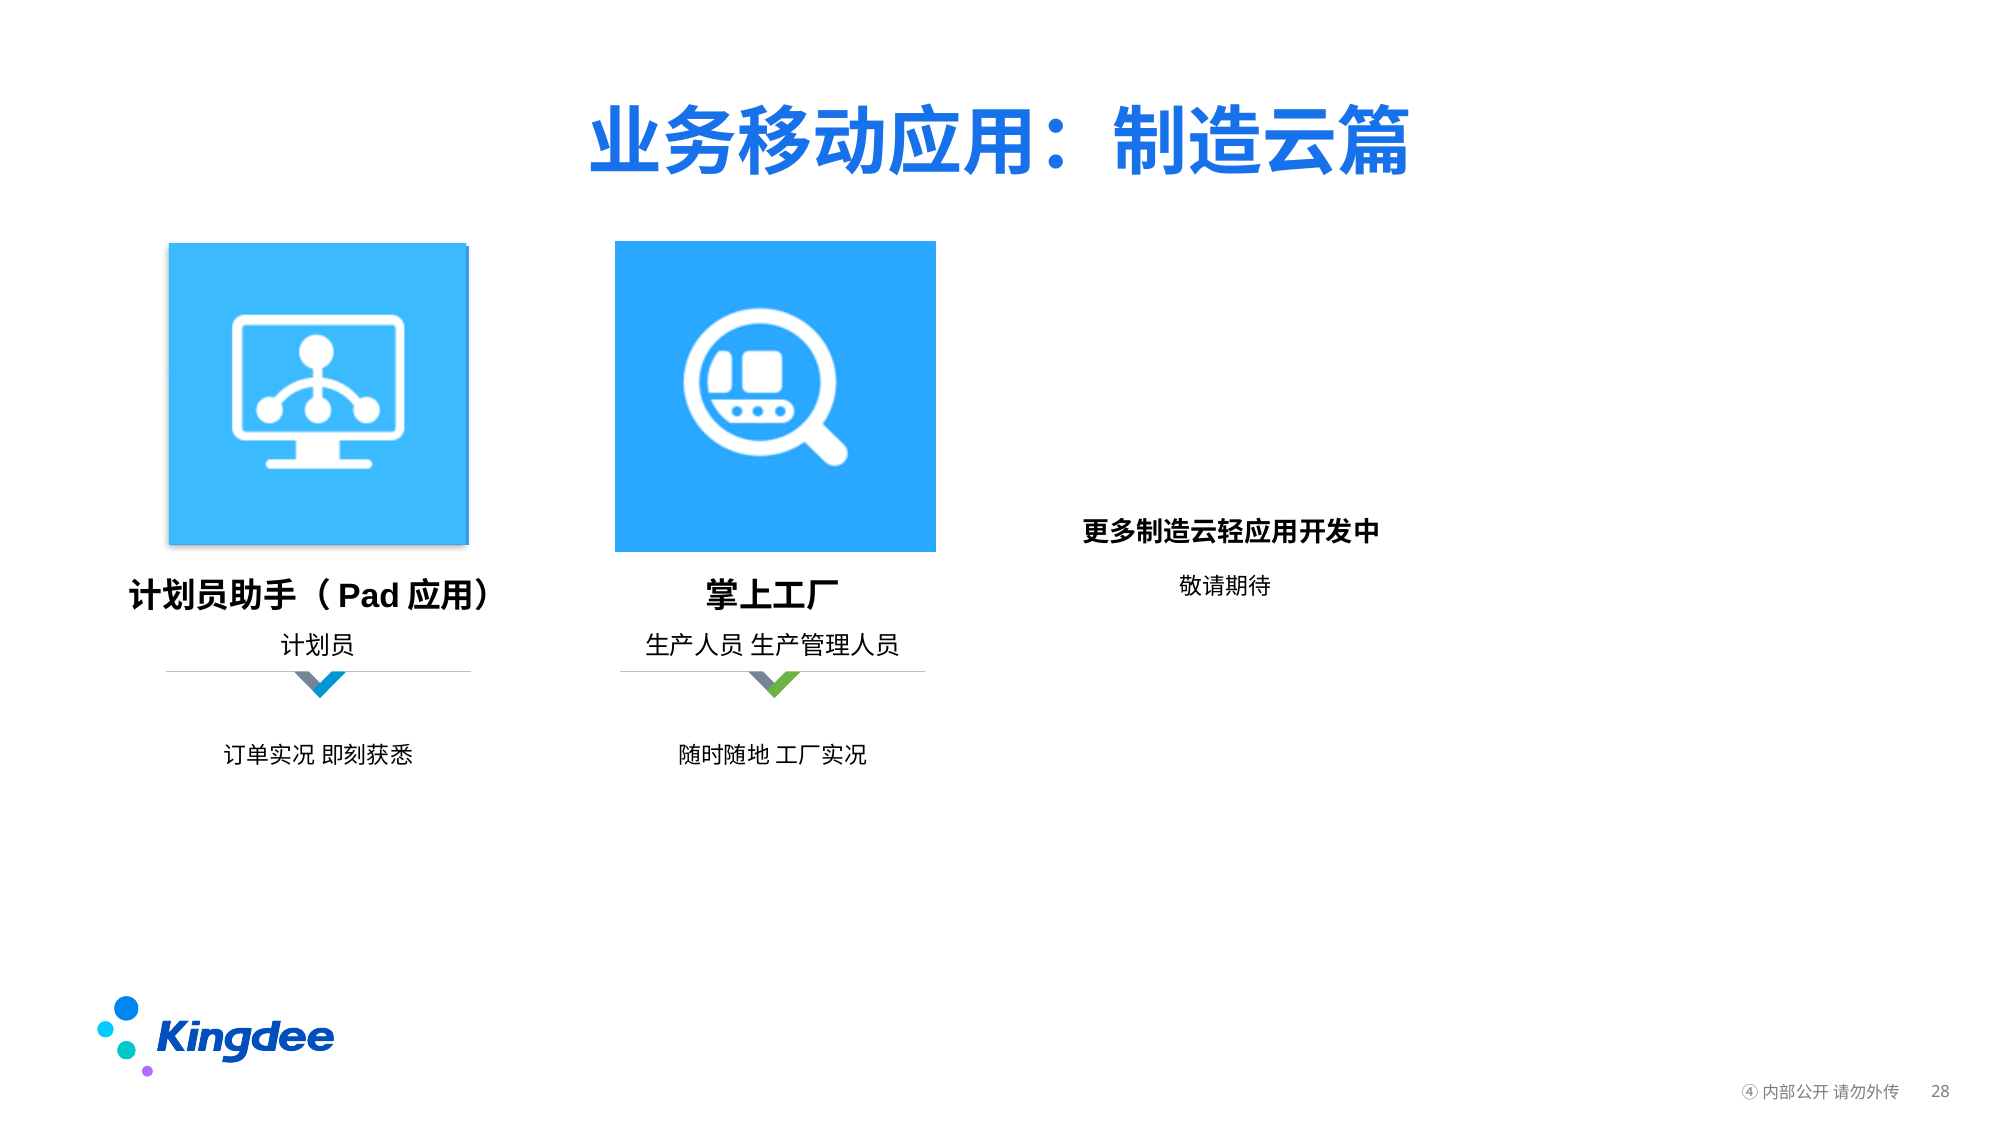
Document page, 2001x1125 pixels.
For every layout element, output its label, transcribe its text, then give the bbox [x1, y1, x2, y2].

picture [614, 241, 936, 553]
picture [169, 246, 469, 545]
picture [97, 995, 334, 1077]
title 业务移动应用：制造云篇 [99, 45, 1900, 233]
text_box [109, 245, 1440, 880]
